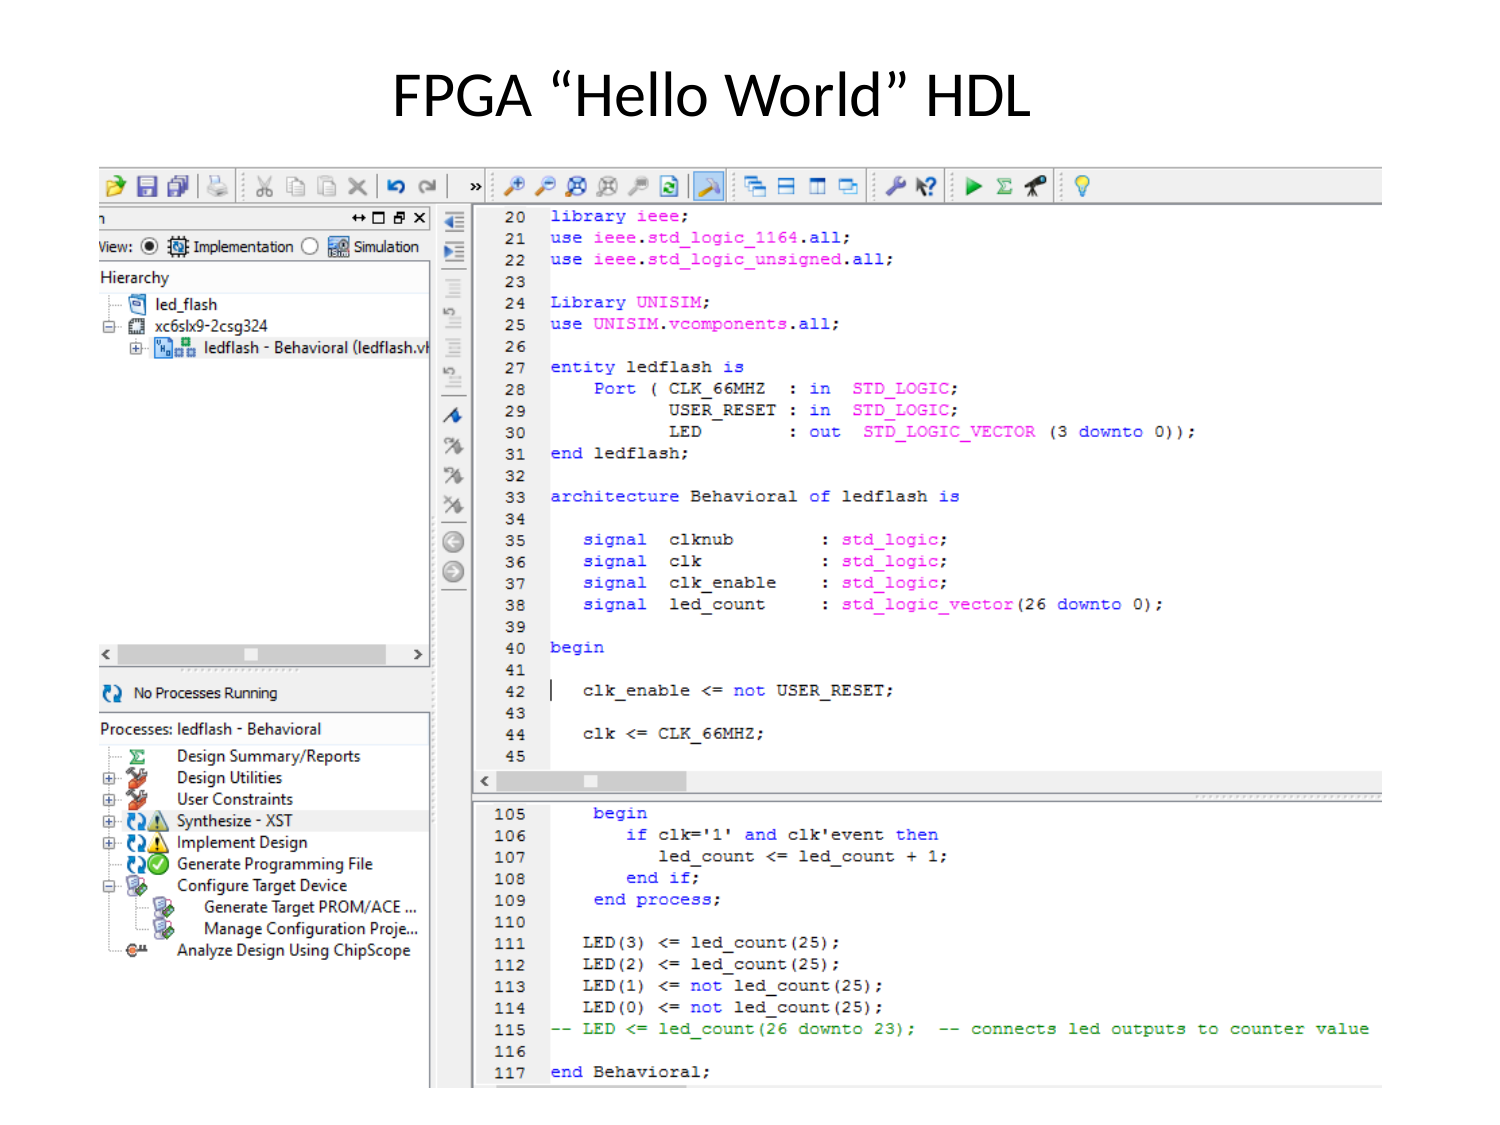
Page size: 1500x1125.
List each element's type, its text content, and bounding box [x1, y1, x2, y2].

title FPGA “Hello World” HDL [75, 45, 1350, 138]
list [99, 166, 1382, 1088]
